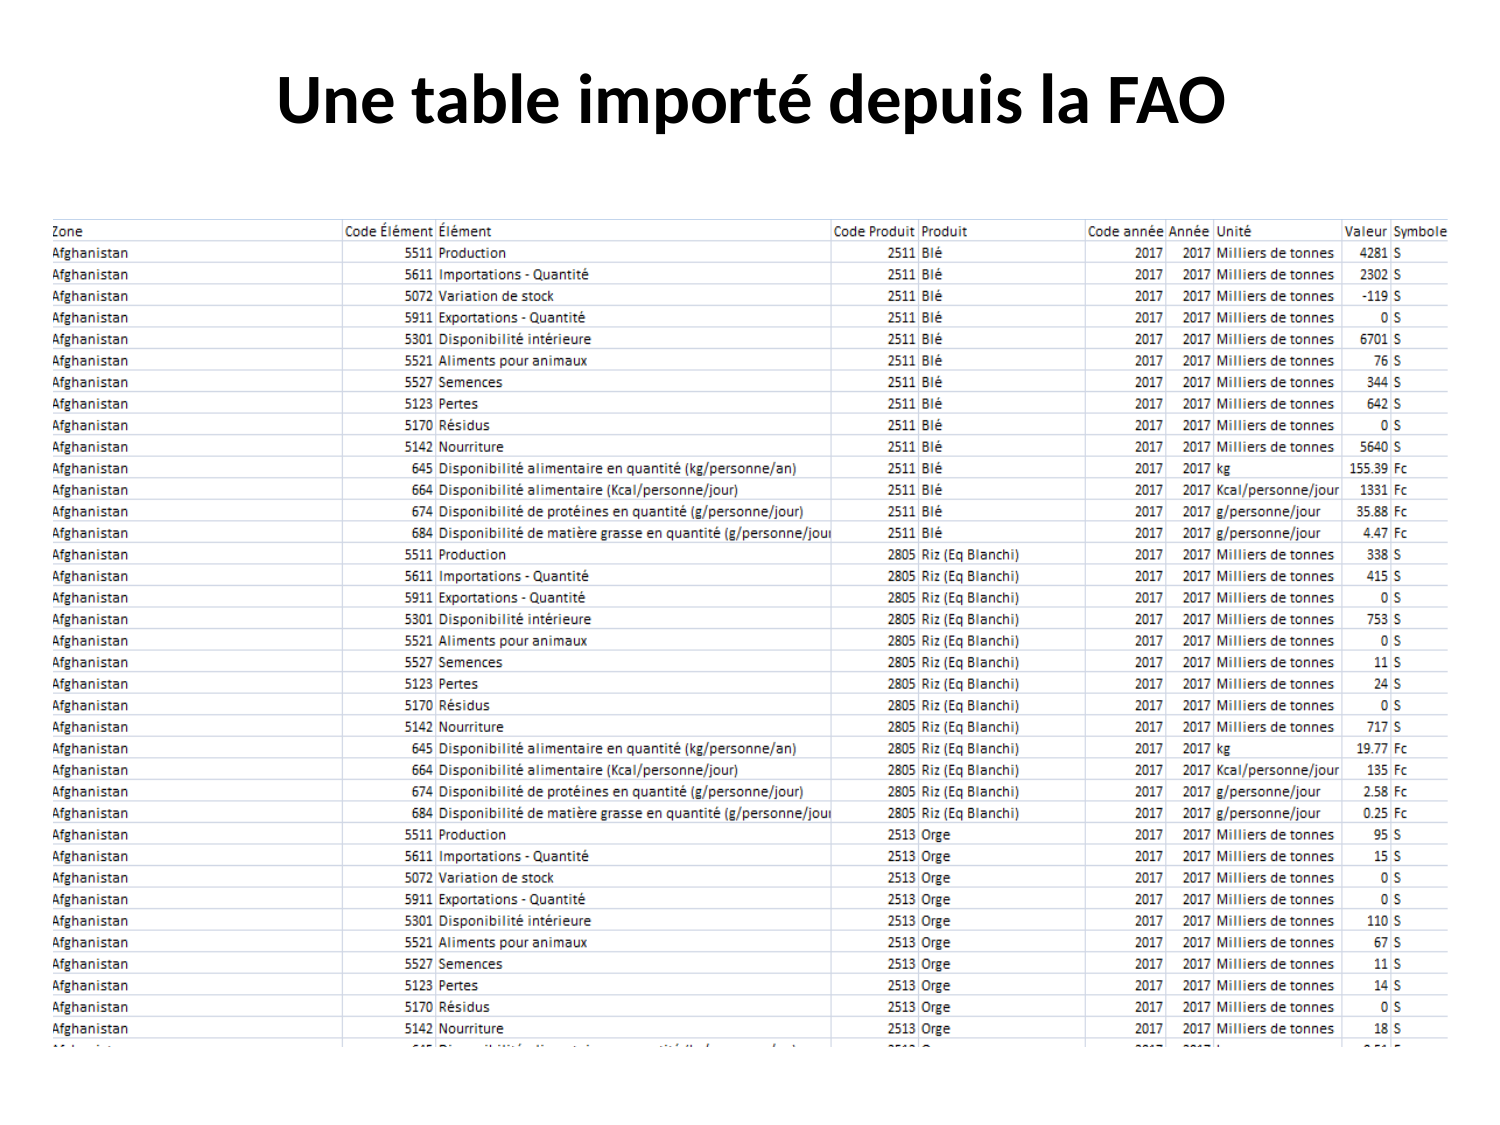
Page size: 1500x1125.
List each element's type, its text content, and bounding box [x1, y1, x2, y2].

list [52, 219, 1448, 1047]
title Une table importé depuis la FAO [76, 30, 1427, 159]
